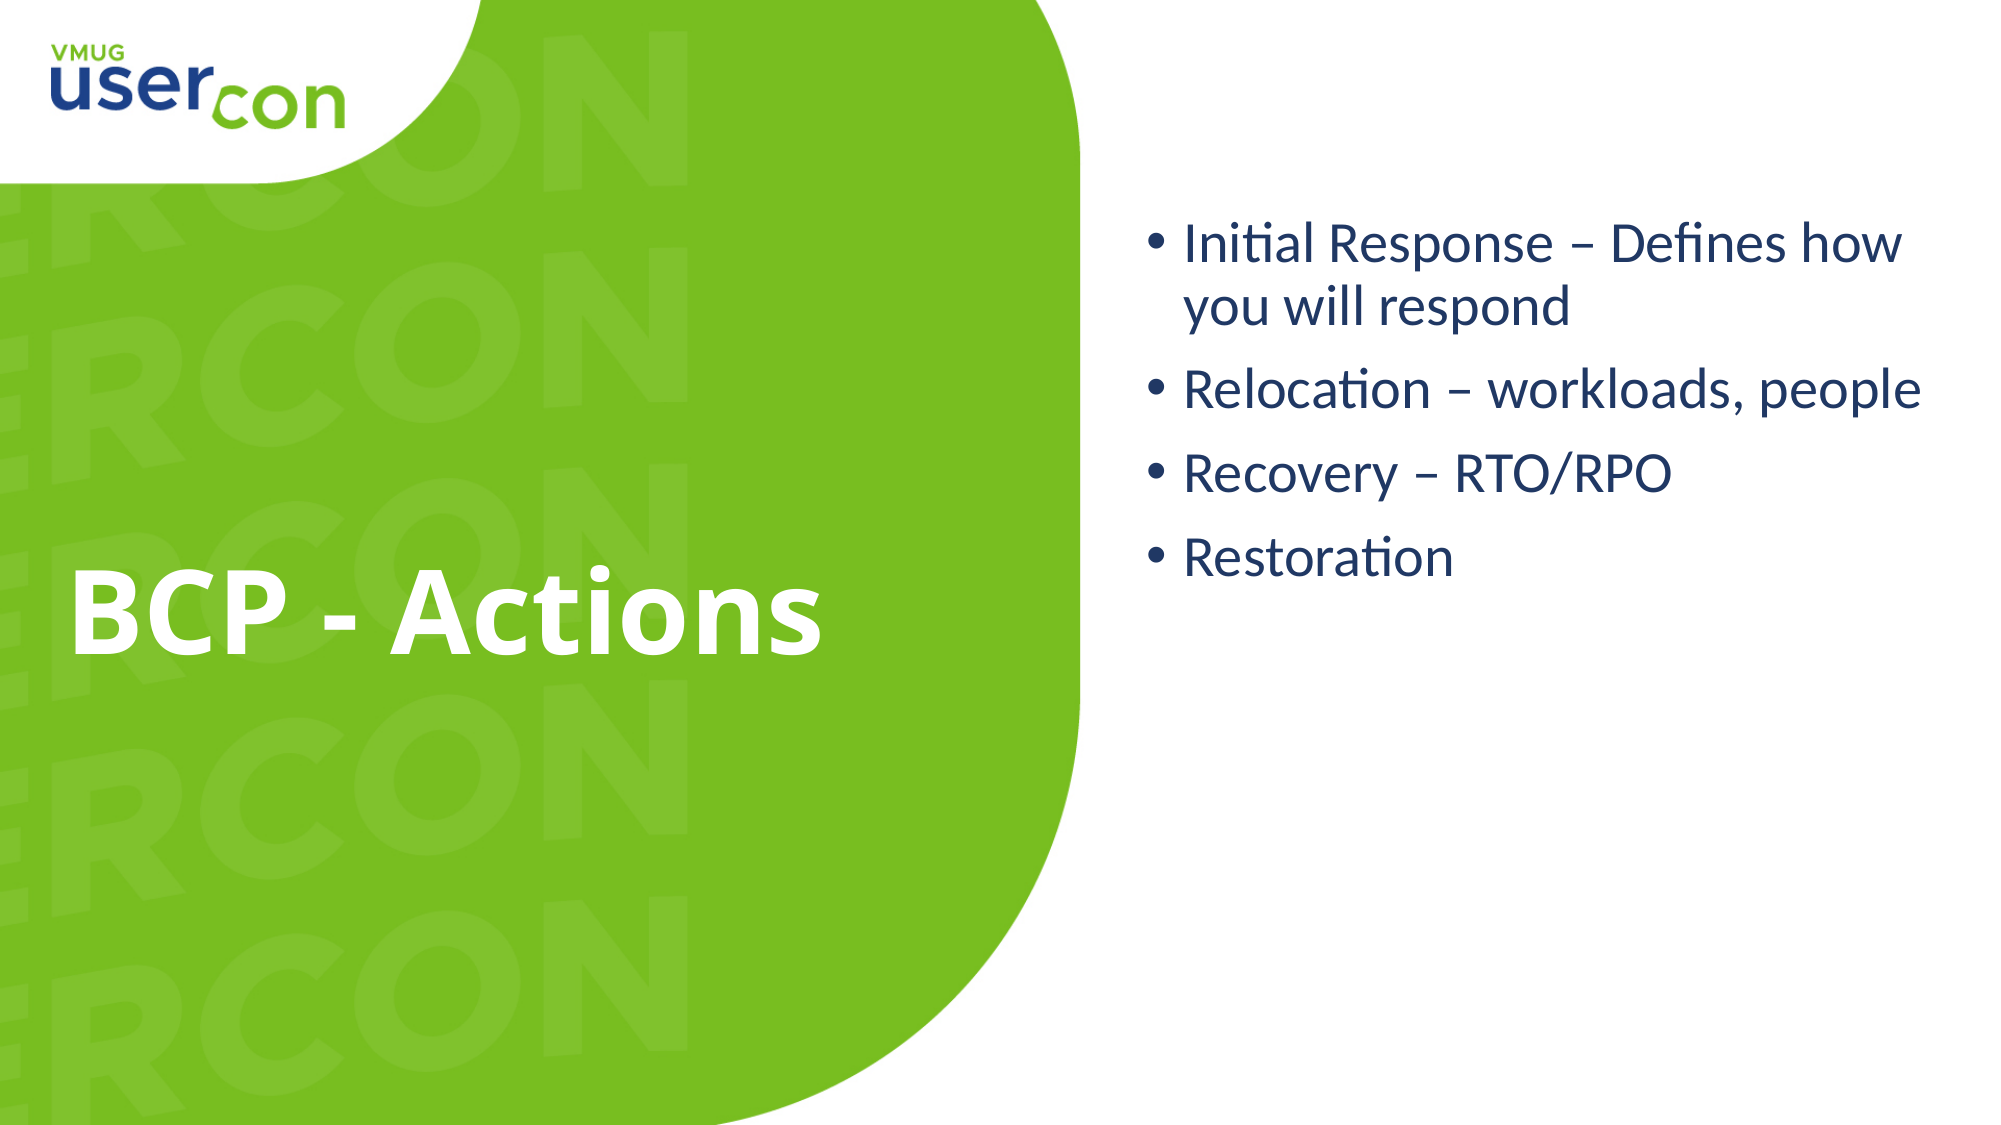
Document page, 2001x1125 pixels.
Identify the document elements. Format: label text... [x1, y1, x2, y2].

picture [0, 0, 2001, 1125]
title BCP - Actions [50, 437, 897, 688]
list Initial Response – Defines how you will respond Relocation – workloads, people Recovery – RTO/RPO Restoration [1131, 204, 1950, 1063]
